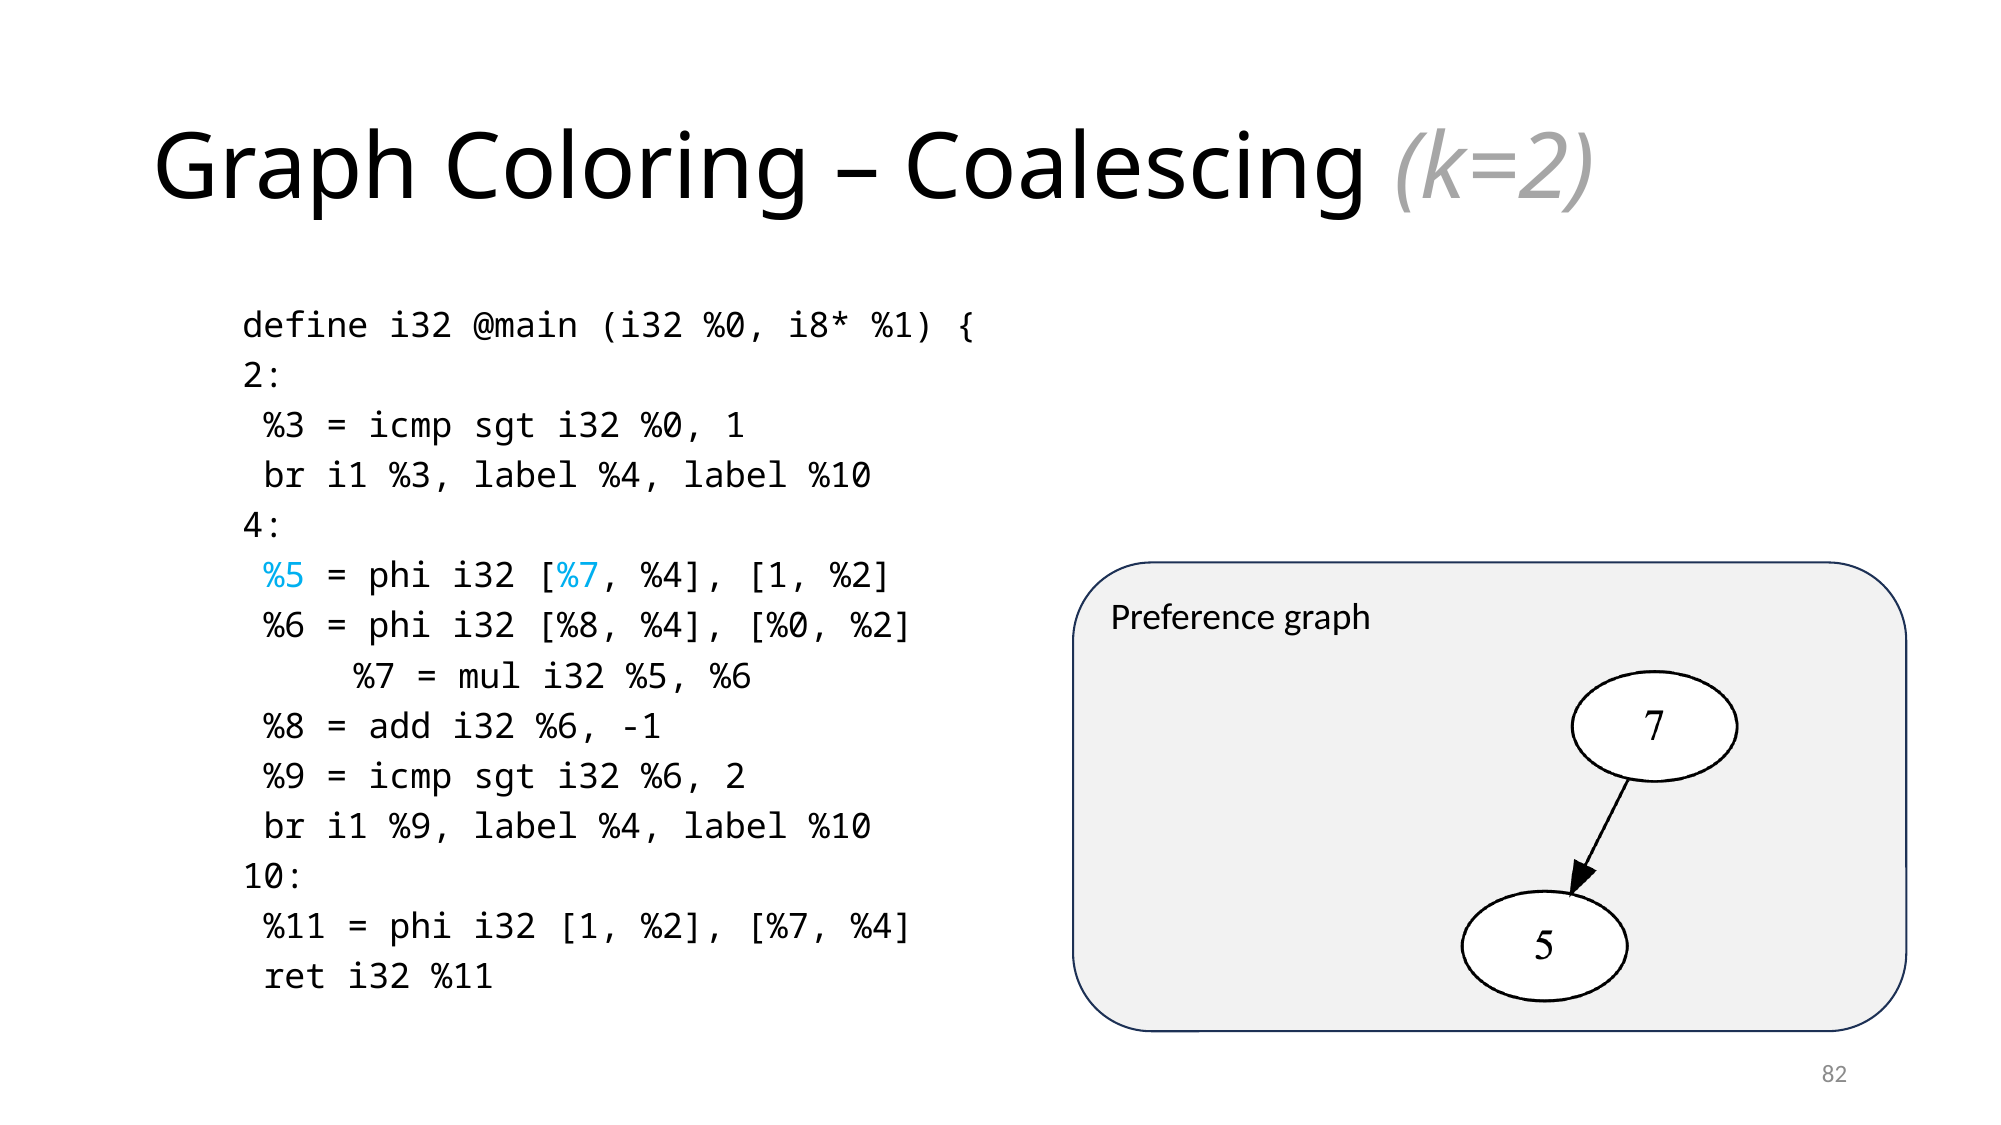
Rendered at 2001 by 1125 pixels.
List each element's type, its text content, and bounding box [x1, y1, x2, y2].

picture [1120, 659, 1859, 1013]
title Graph Coloring – Coalescing (k=2) [137, 59, 1863, 278]
text_box Preference graph [1096, 584, 2000, 644]
slide_number 82 [1412, 1042, 1863, 1103]
list define i32 @main (i32 %0, i8* %1) { 2: %3 = icmp sgt i32 %0, 1 br i1 %3, label %4, label %10 4: %5 = phi i32 [%7, %4], [1, %2] %6 = phi i32 [%8, %4], [%0, %2] %7 = mul i32 %5, %6 %8 = add i32 %6, -1 %9 = icmp sgt i32 %6, 2 br i1 %9, label %4, label %10 10: %11 = phi i32 [1, %2], [%7, %4] ret i32 %11 [137, 299, 1863, 1014]
text_box [1072, 561, 1908, 1033]
